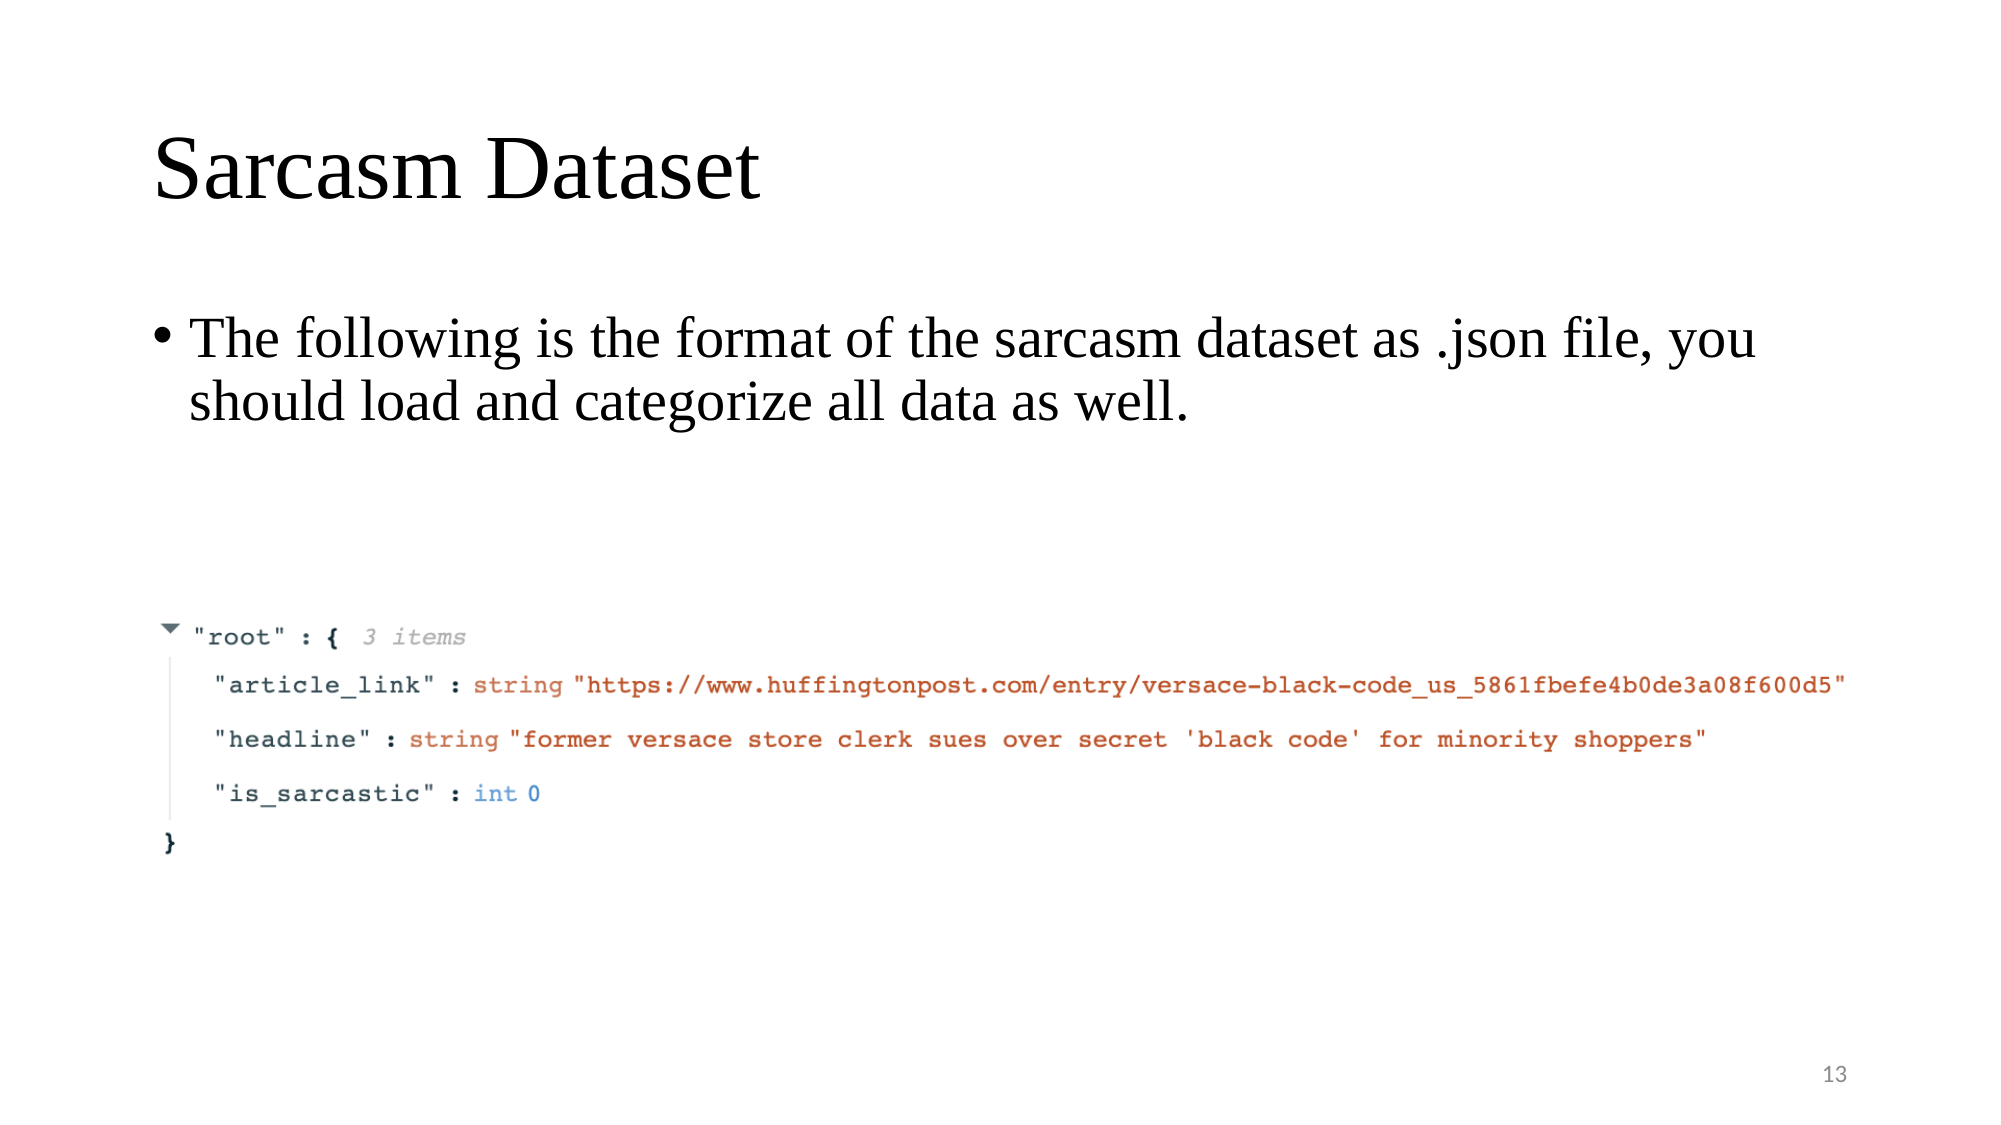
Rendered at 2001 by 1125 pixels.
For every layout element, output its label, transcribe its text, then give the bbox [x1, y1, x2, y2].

list The following is the format of the sarcasm dataset as .json file, you should load and categorize all data as well. [137, 299, 1863, 463]
slide_number 13 [1412, 1042, 1863, 1103]
title Sarcasm Dataset [137, 59, 1863, 278]
picture [148, 609, 1851, 868]
